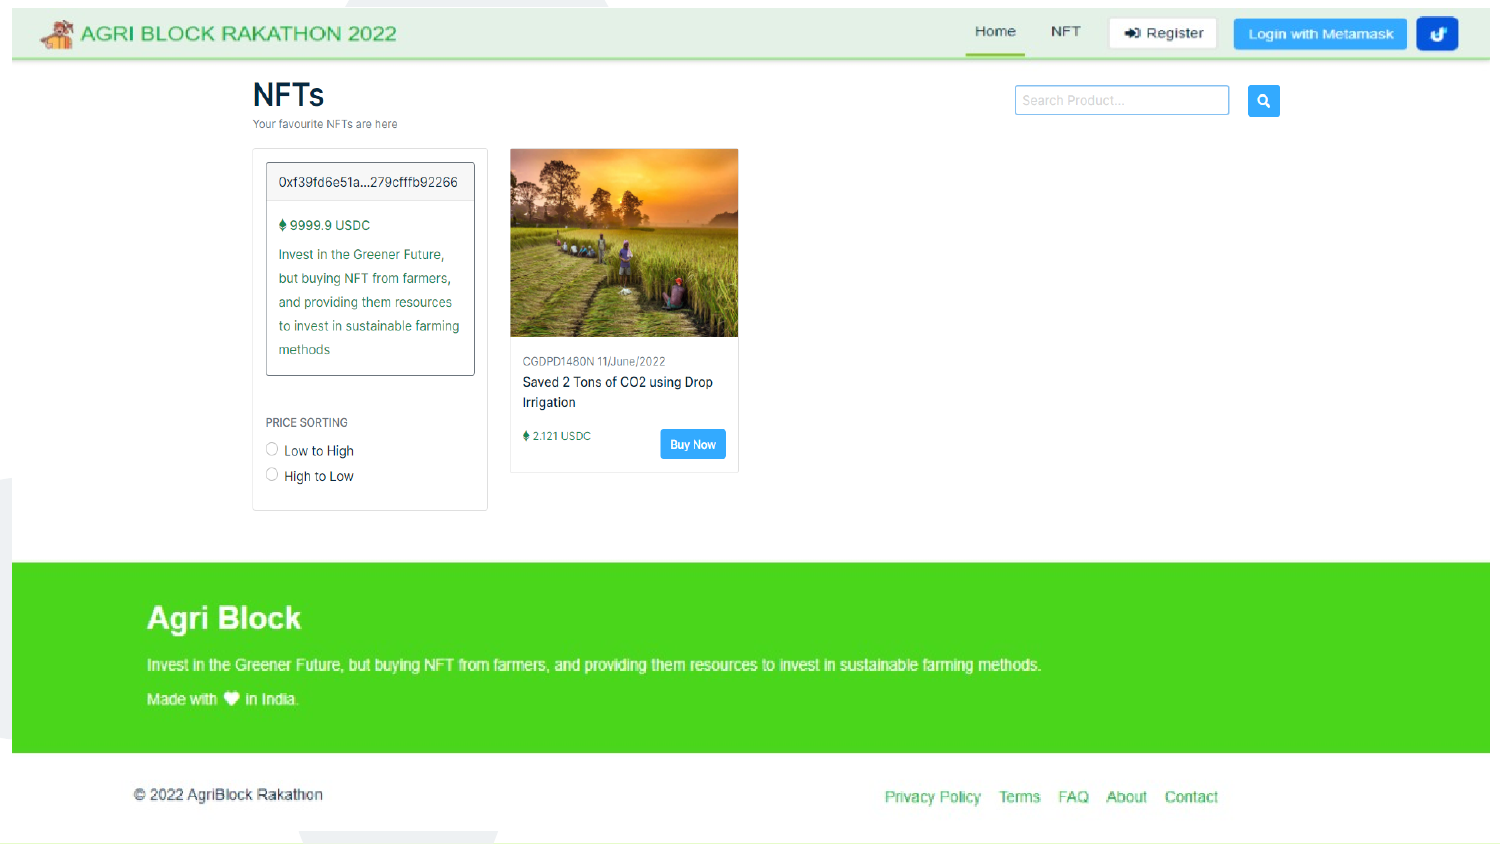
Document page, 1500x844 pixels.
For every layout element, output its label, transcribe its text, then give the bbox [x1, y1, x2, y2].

slide_number 17 [12, 839, 103, 844]
picture [11, 7, 1490, 831]
